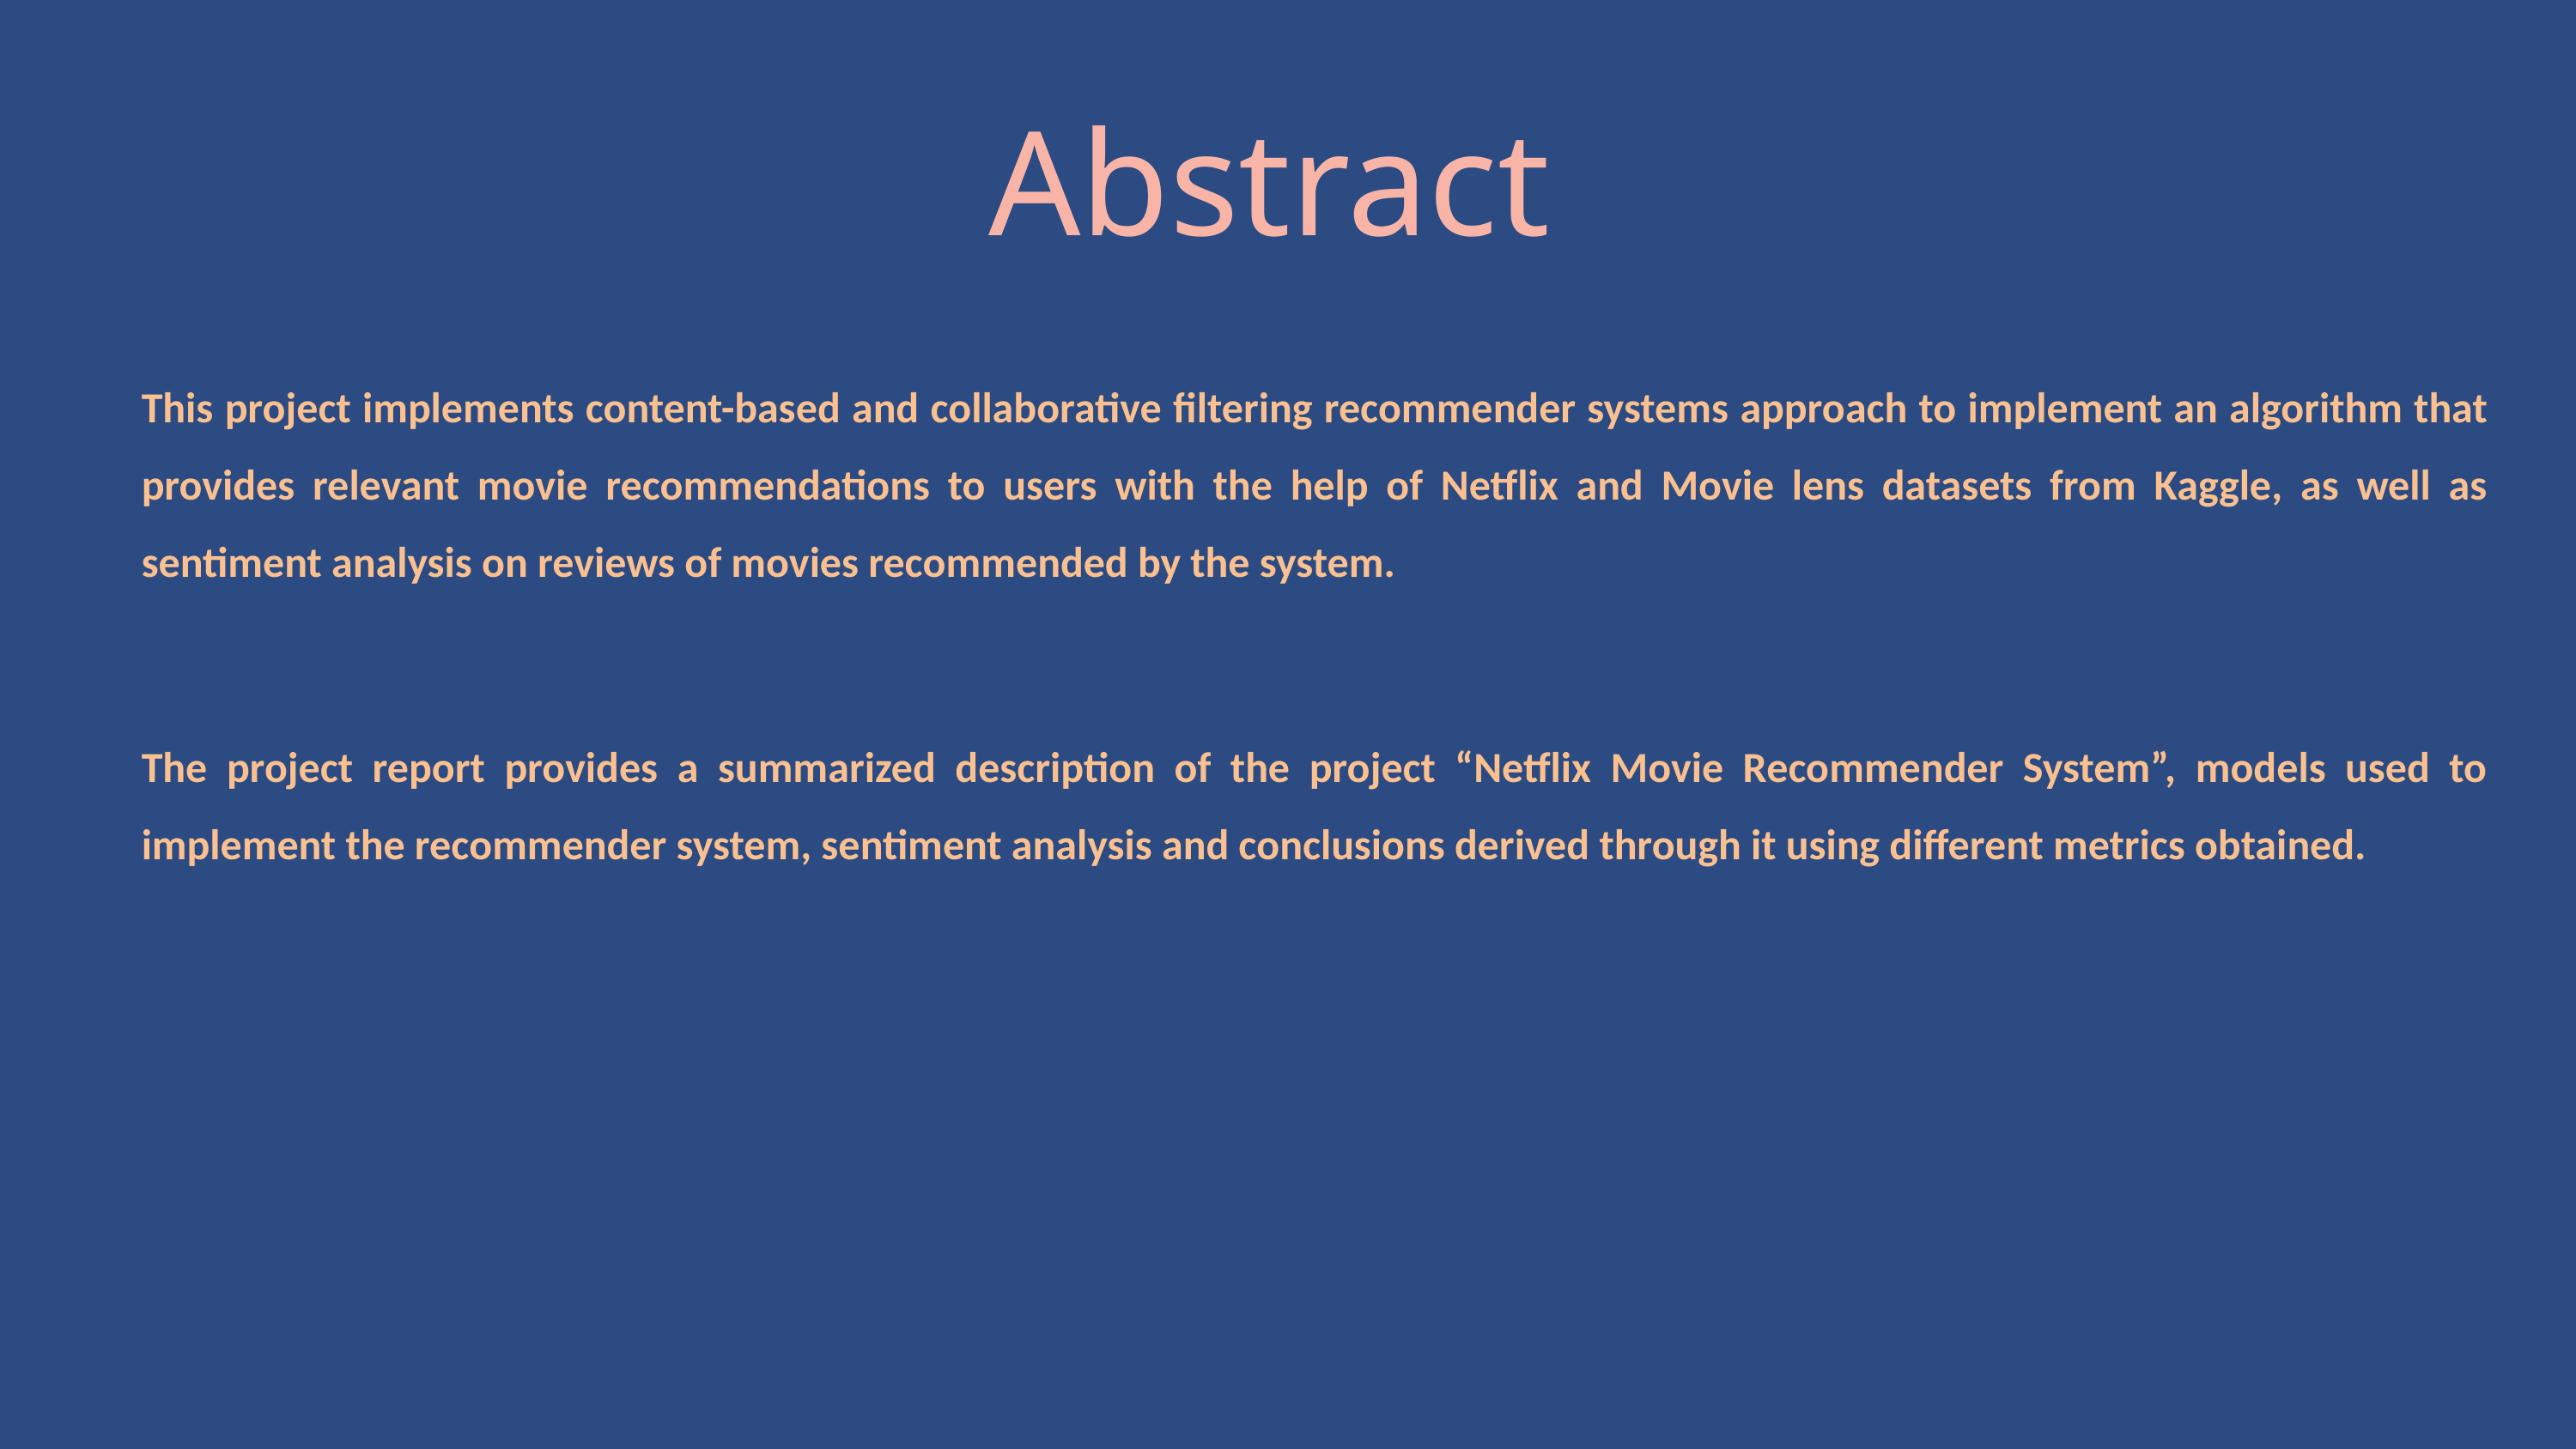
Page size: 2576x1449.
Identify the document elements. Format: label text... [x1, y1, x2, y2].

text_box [844, 112, 1732, 383]
text_box This project implements content-based and collaborative filtering recommender systems approach to implement an algorithm that provides relevant movie recommendations to users with the help of Netflix and Movie lens datasets from Kaggle, as well as sentiment analysis on reviews of movies recommended by the system. The project report provides a summarized description of the project “Netflix Movie Recommender System”, models used to implement the recommender system, sentiment analysis and conclusions derived through it using different metrics obtained. [96, 348, 2512, 926]
